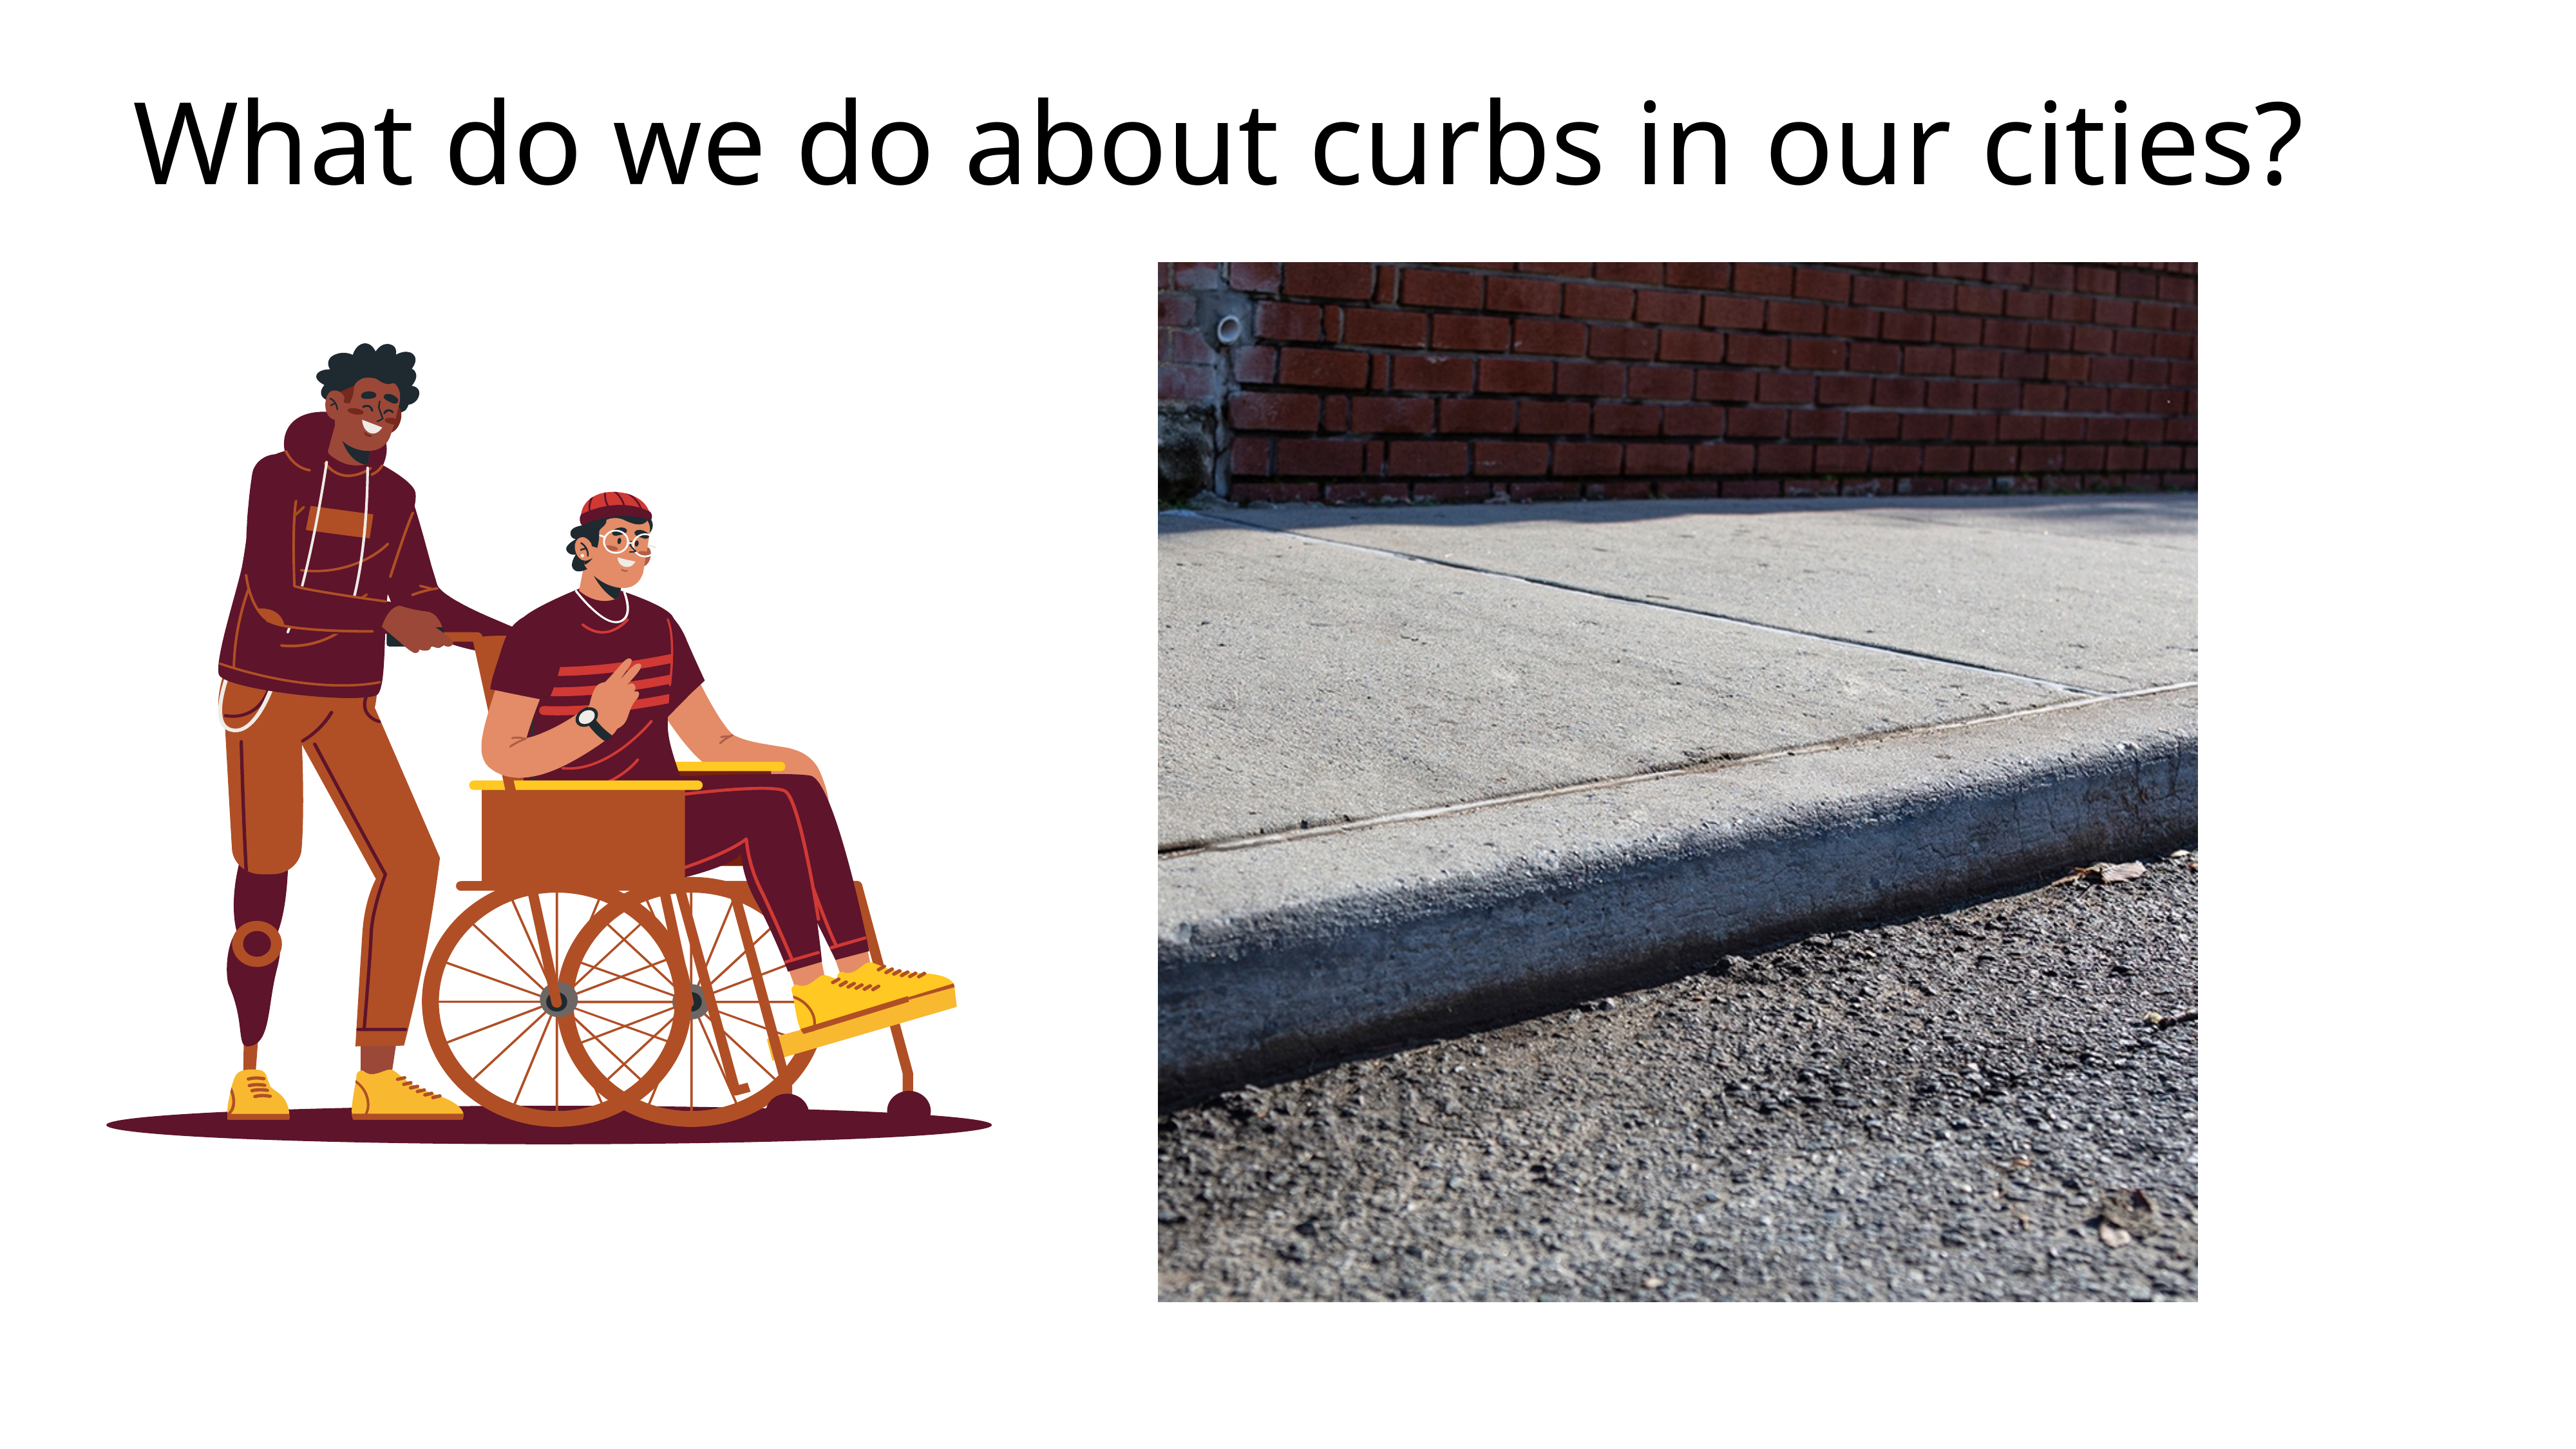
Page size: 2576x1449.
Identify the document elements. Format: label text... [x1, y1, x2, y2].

title What do we do about curbs in our cities? [127, 91, 2449, 243]
picture [1158, 261, 2199, 1302]
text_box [106, 343, 992, 1144]
